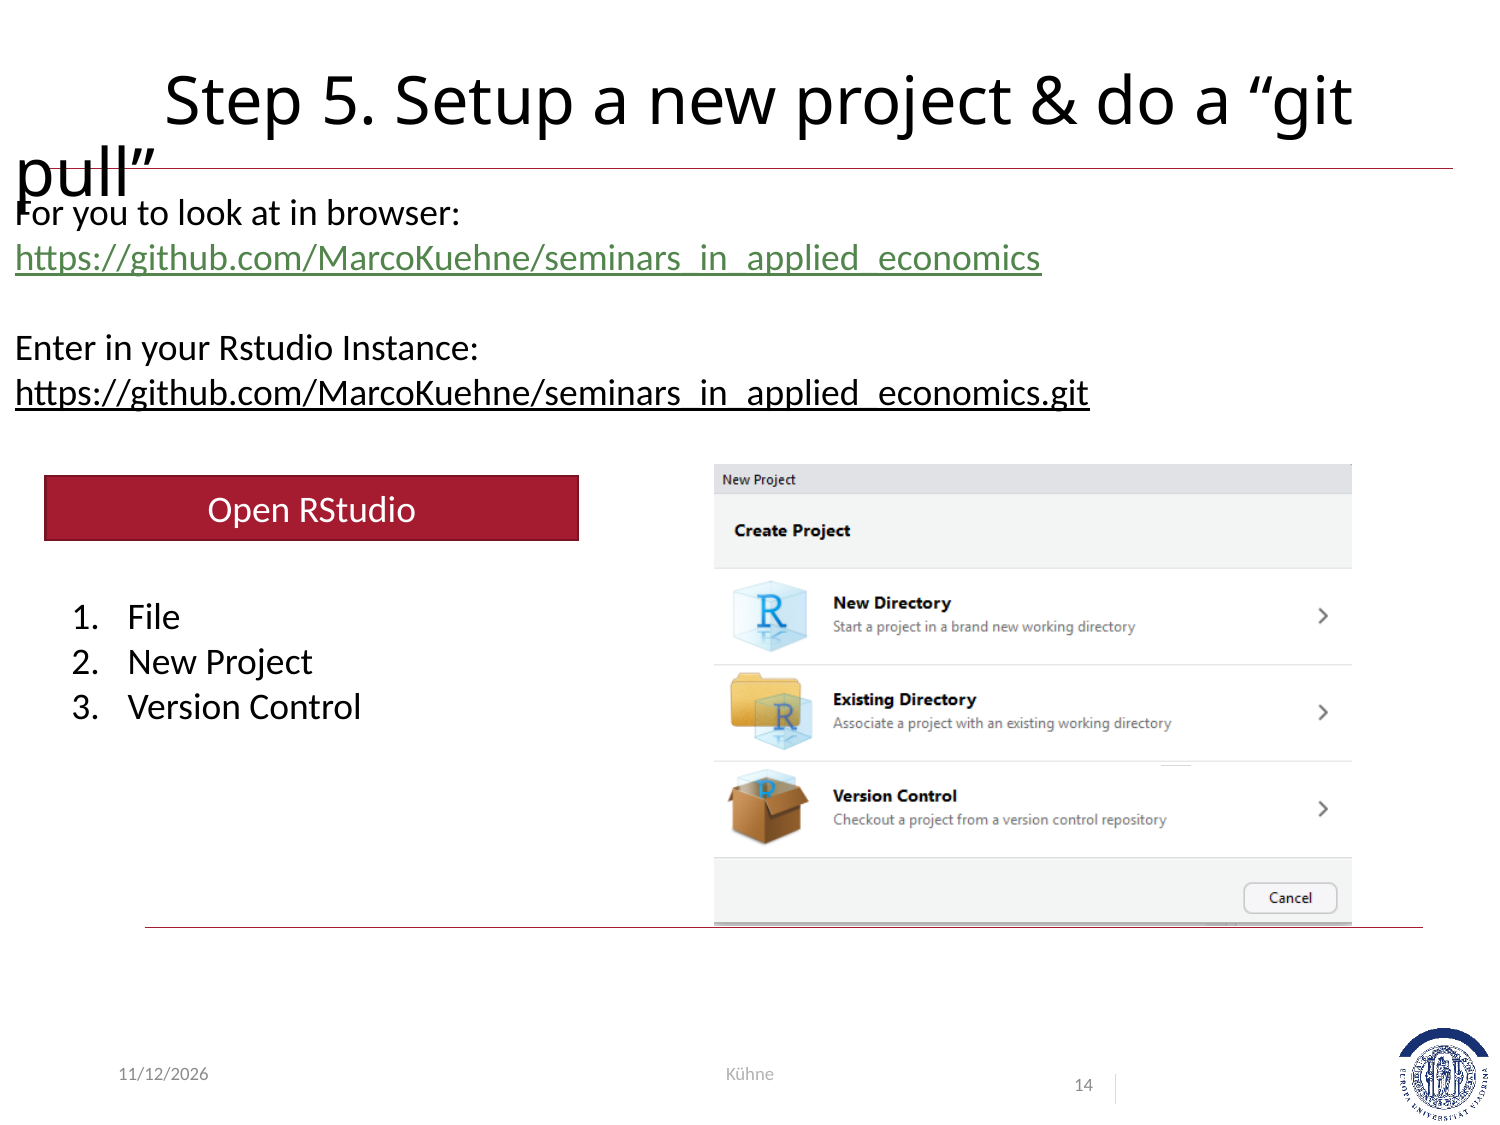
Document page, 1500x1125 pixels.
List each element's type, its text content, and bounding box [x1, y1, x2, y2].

text_box For you to look at in browser: https://github.com/MarcoKuehne/seminars_in_applied_economics Enter in your Rstudio Instance: https://github.com/MarcoKuehne/seminars_in_applied_economics.git [0, 180, 1500, 421]
text_box Open RStudio [44, 475, 579, 541]
text_box File New Project Version Control [56, 584, 378, 735]
picture [1396, 1025, 1491, 1123]
picture [714, 464, 1352, 926]
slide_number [103, 1042, 441, 1103]
footer Kühne [496, 1042, 1004, 1103]
slide_number 14 [1059, 1042, 1200, 1103]
title Step 5. Setup a new project & do a “git pull” [0, 59, 1465, 157]
